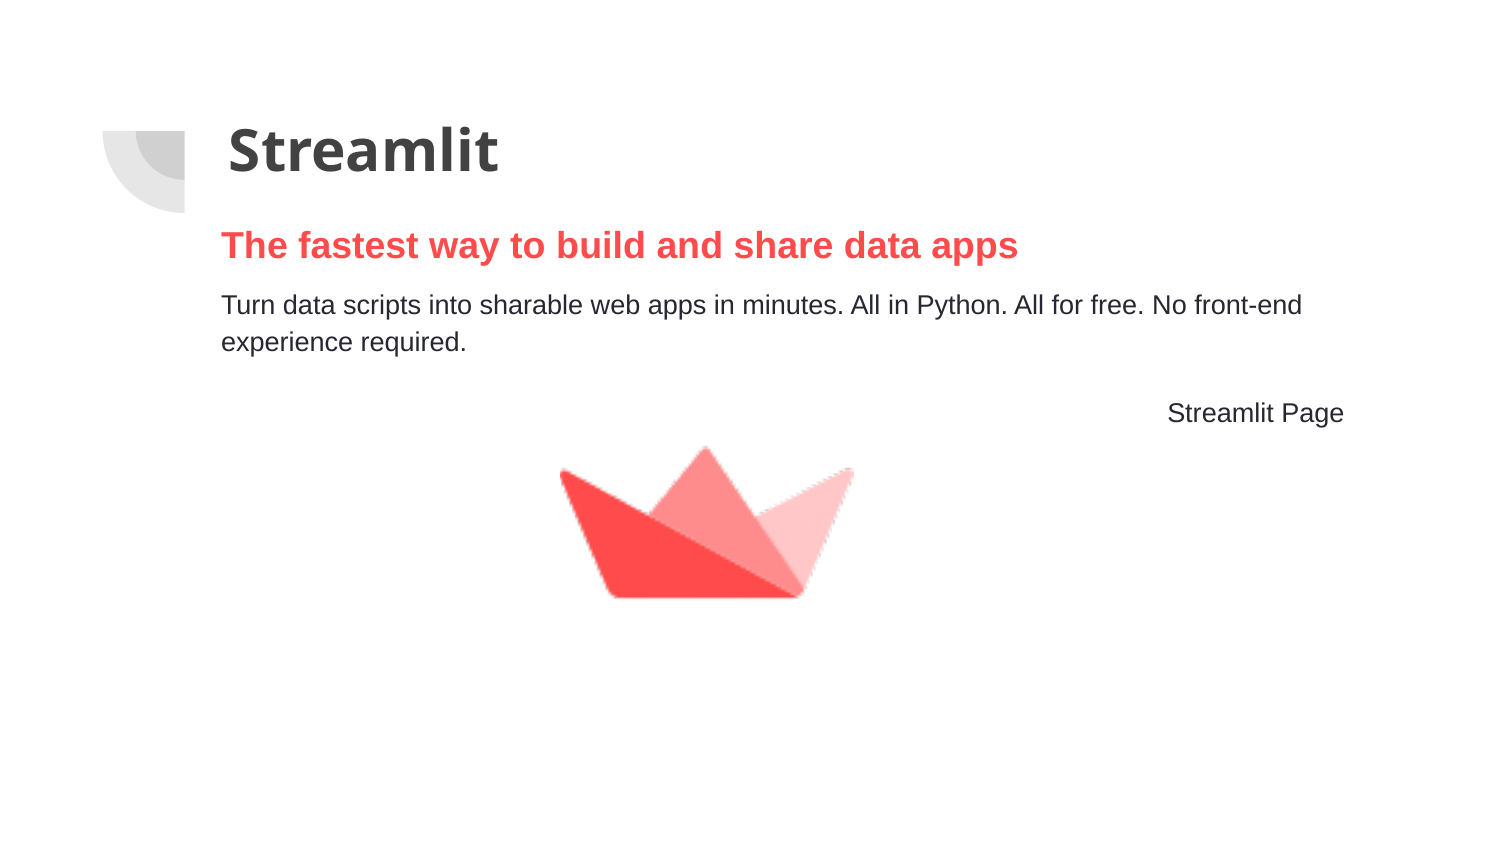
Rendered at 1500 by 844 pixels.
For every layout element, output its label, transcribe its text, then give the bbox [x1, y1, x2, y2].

title Streamlit [213, 98, 1368, 263]
list The fastest way to build and share data apps Turn data scripts into sharable web apps in minutes. All in Python. All for free. No front-end experience required. Streamlit Page [206, 200, 1360, 470]
picture [560, 442, 854, 608]
